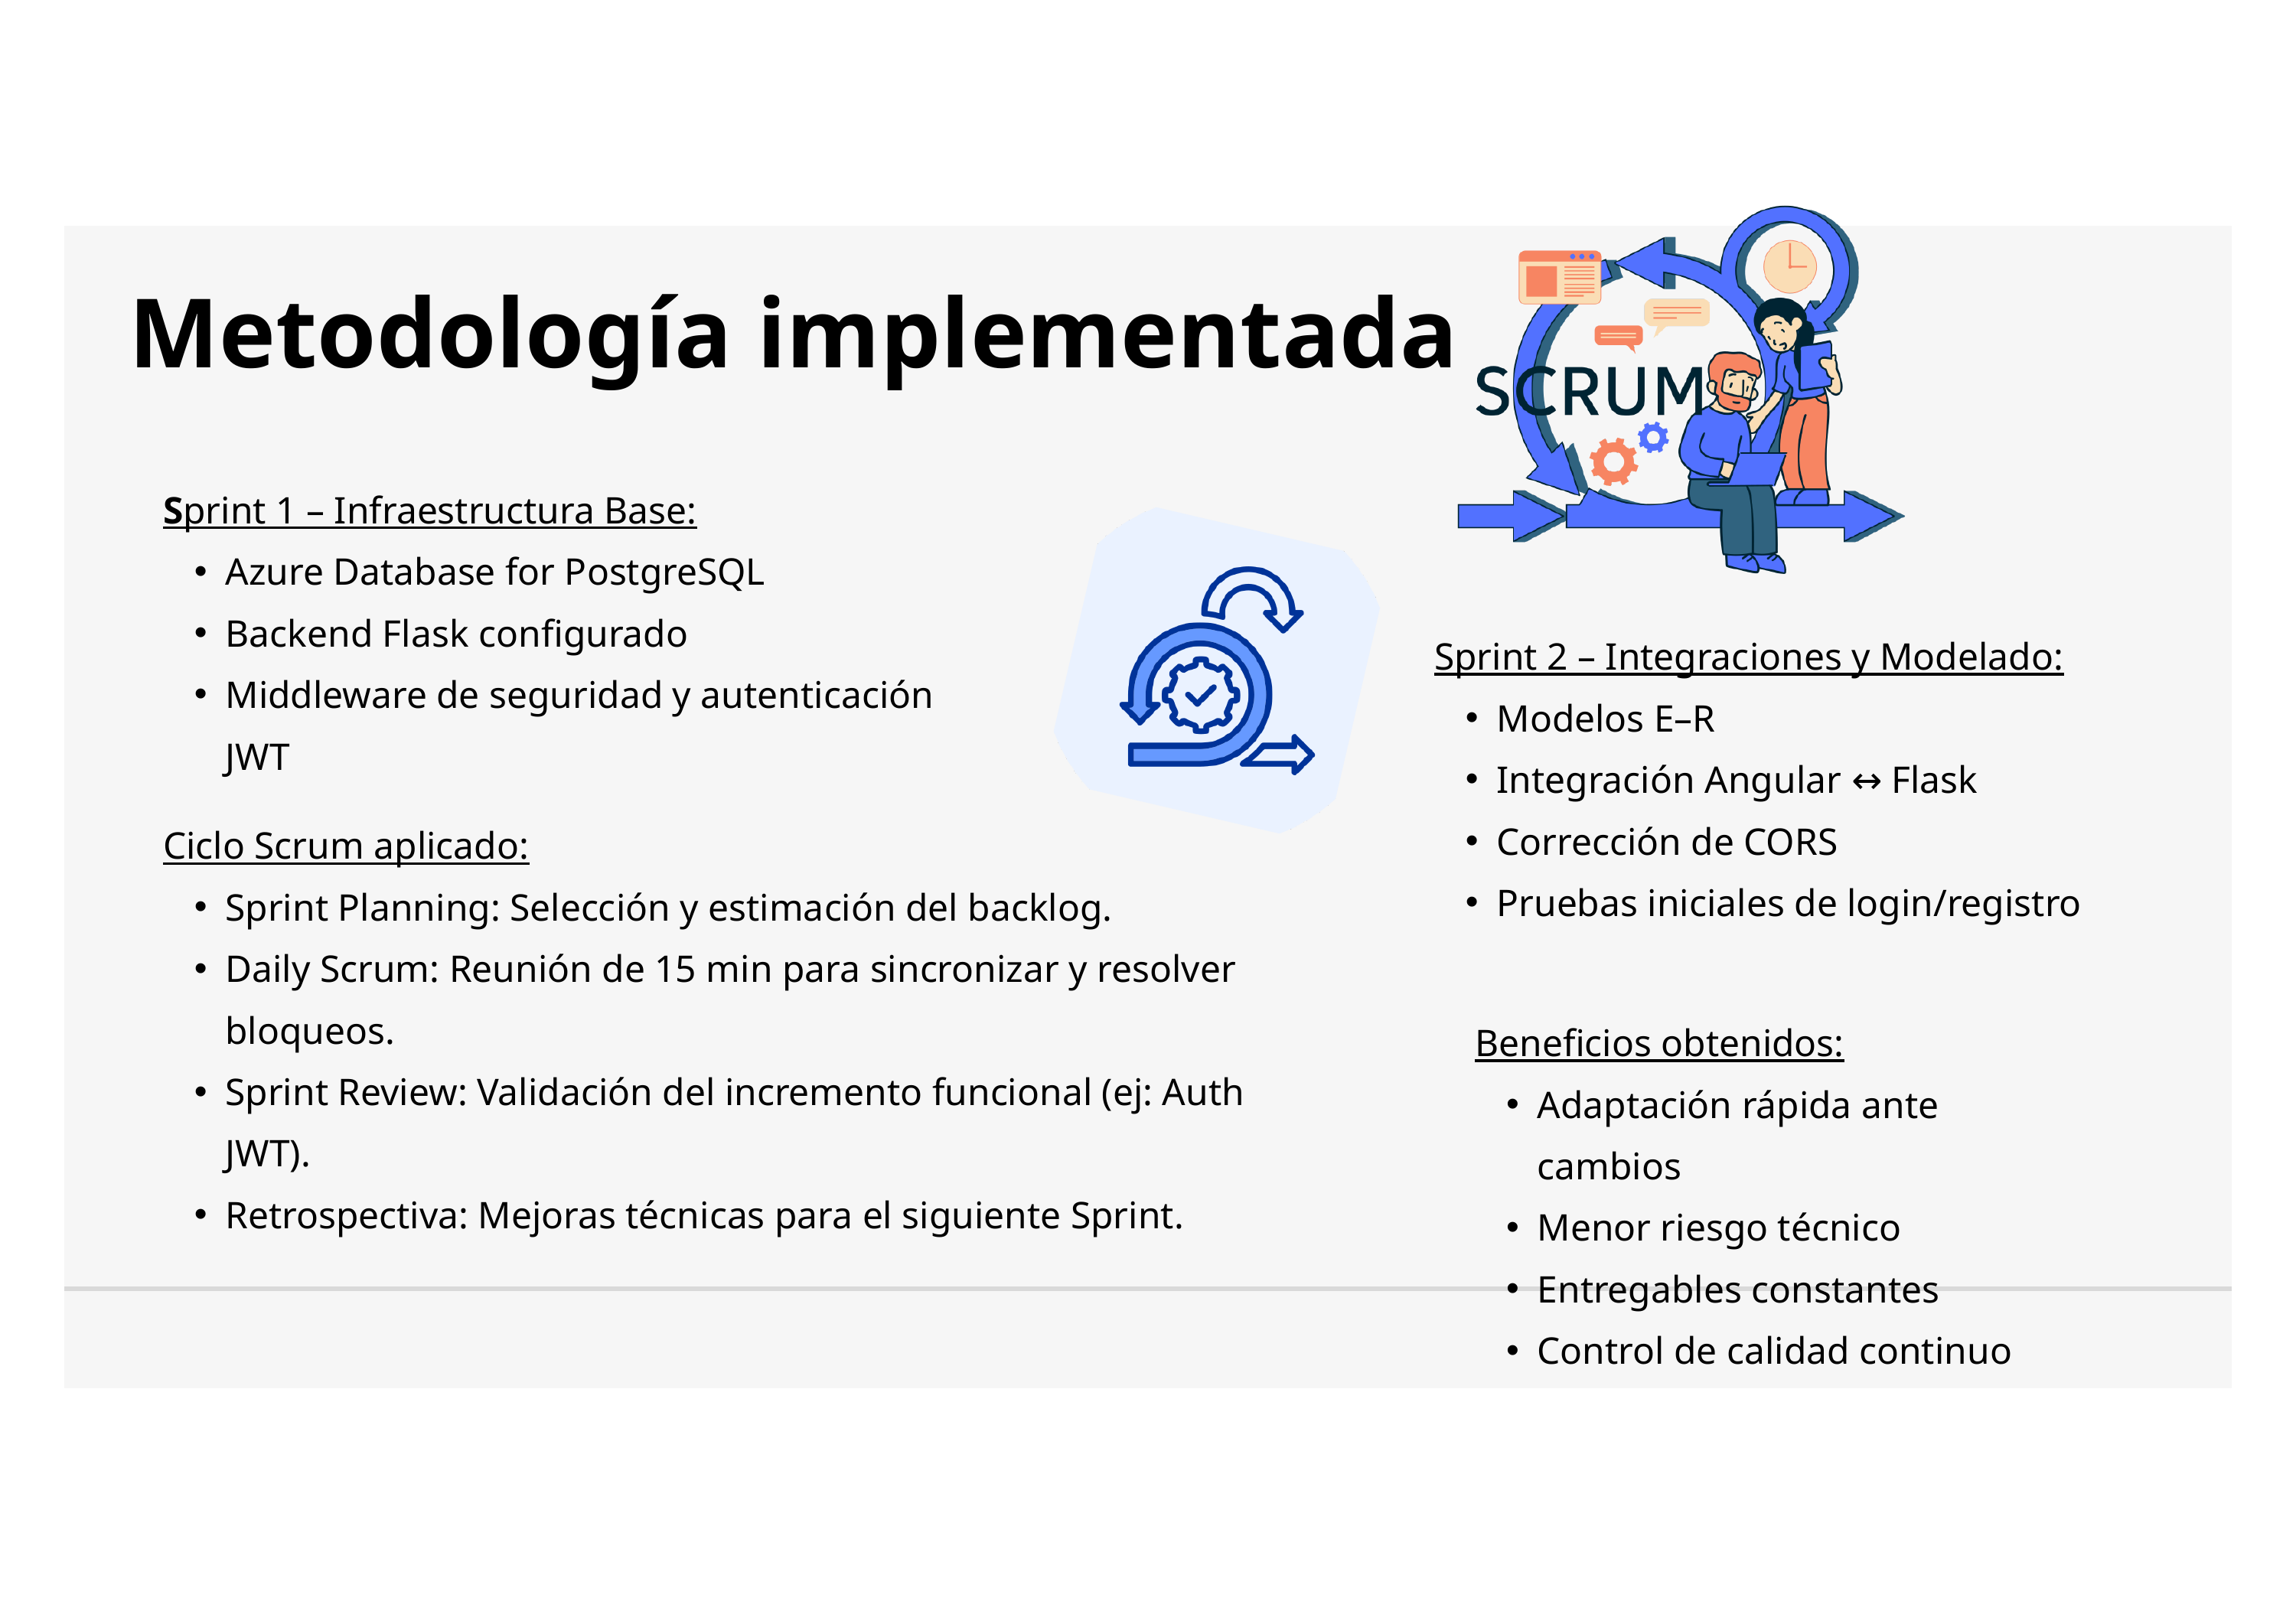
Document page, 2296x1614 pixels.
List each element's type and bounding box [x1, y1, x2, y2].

text_box [64, 198, 2232, 1288]
text_box [64, 1296, 2232, 1389]
